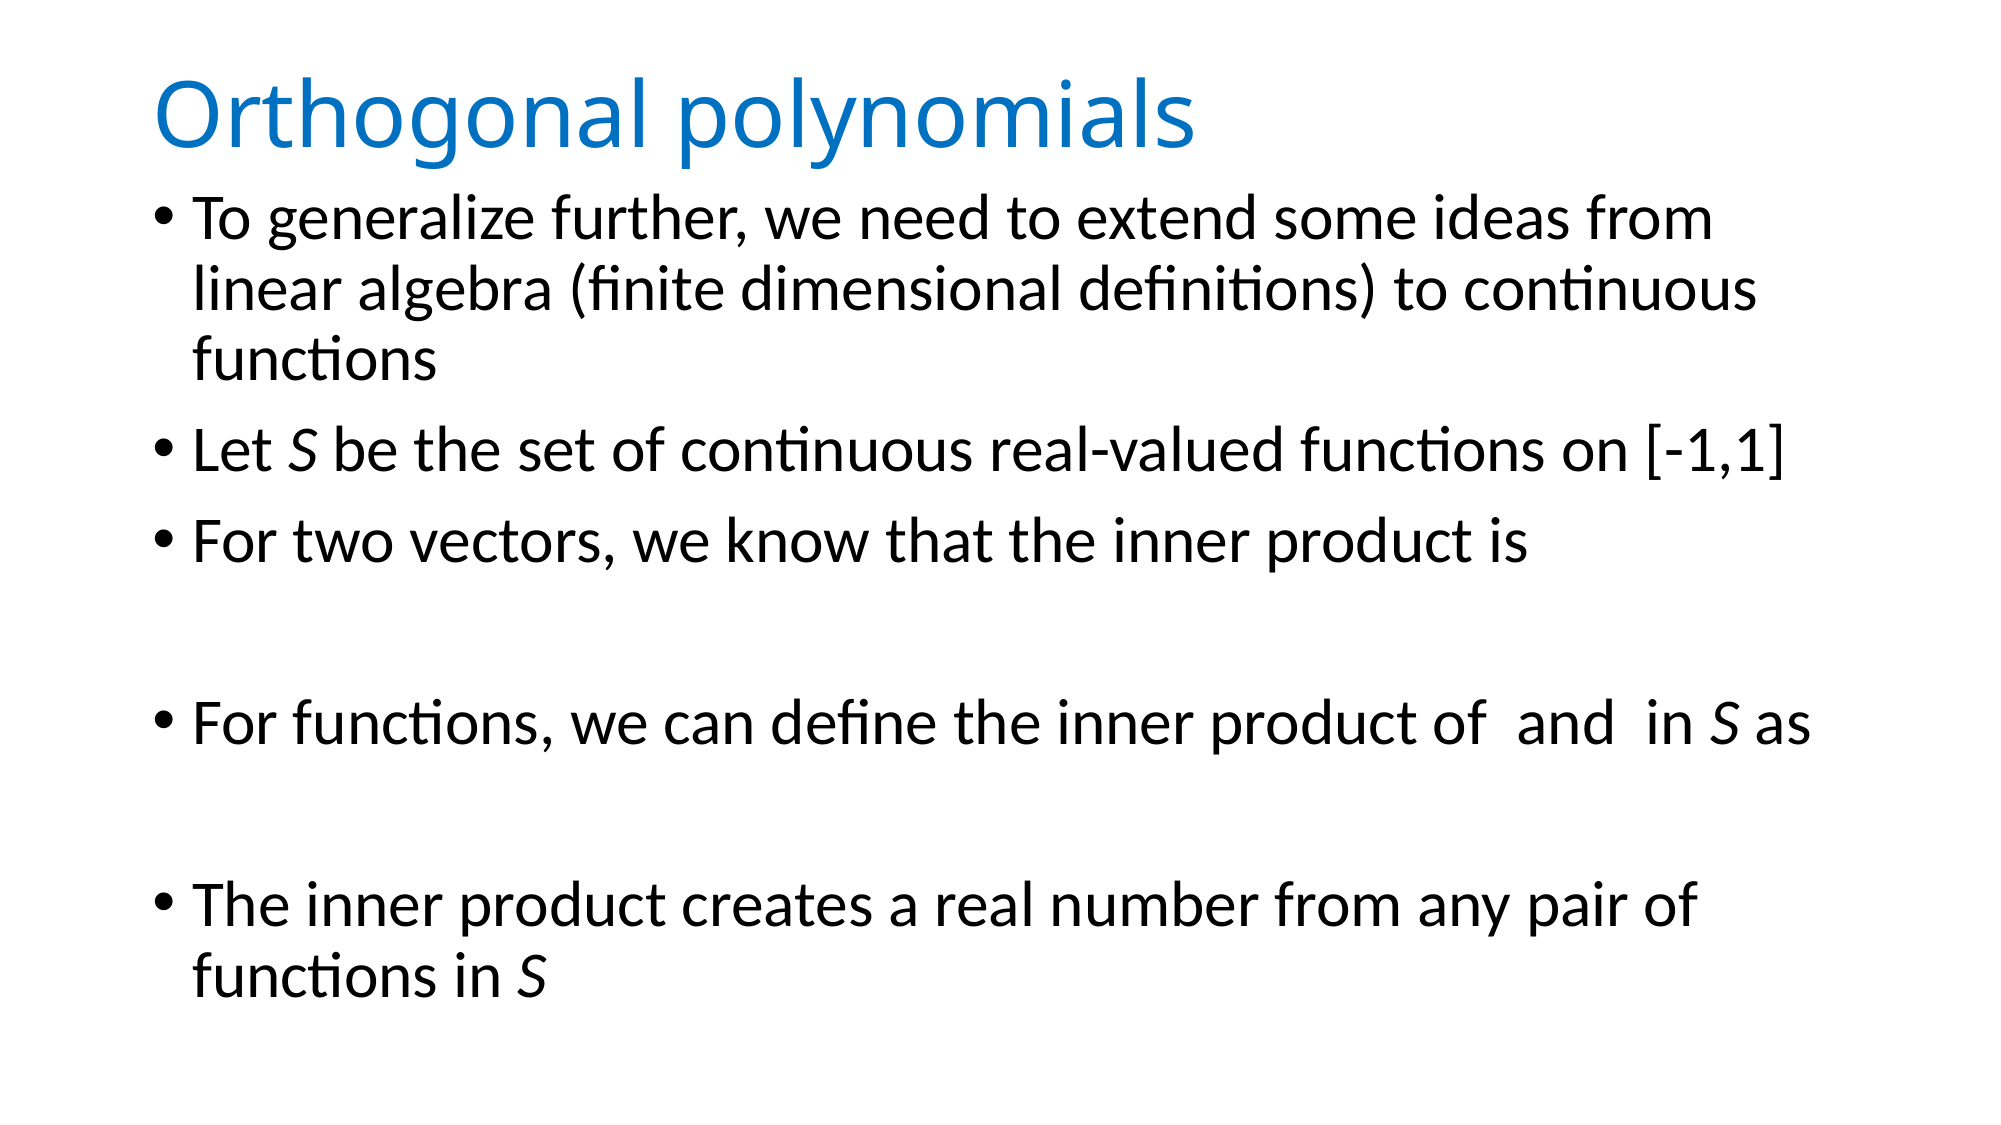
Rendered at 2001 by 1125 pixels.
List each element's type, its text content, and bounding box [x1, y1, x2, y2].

title Orthogonal polynomials [137, 59, 1863, 176]
